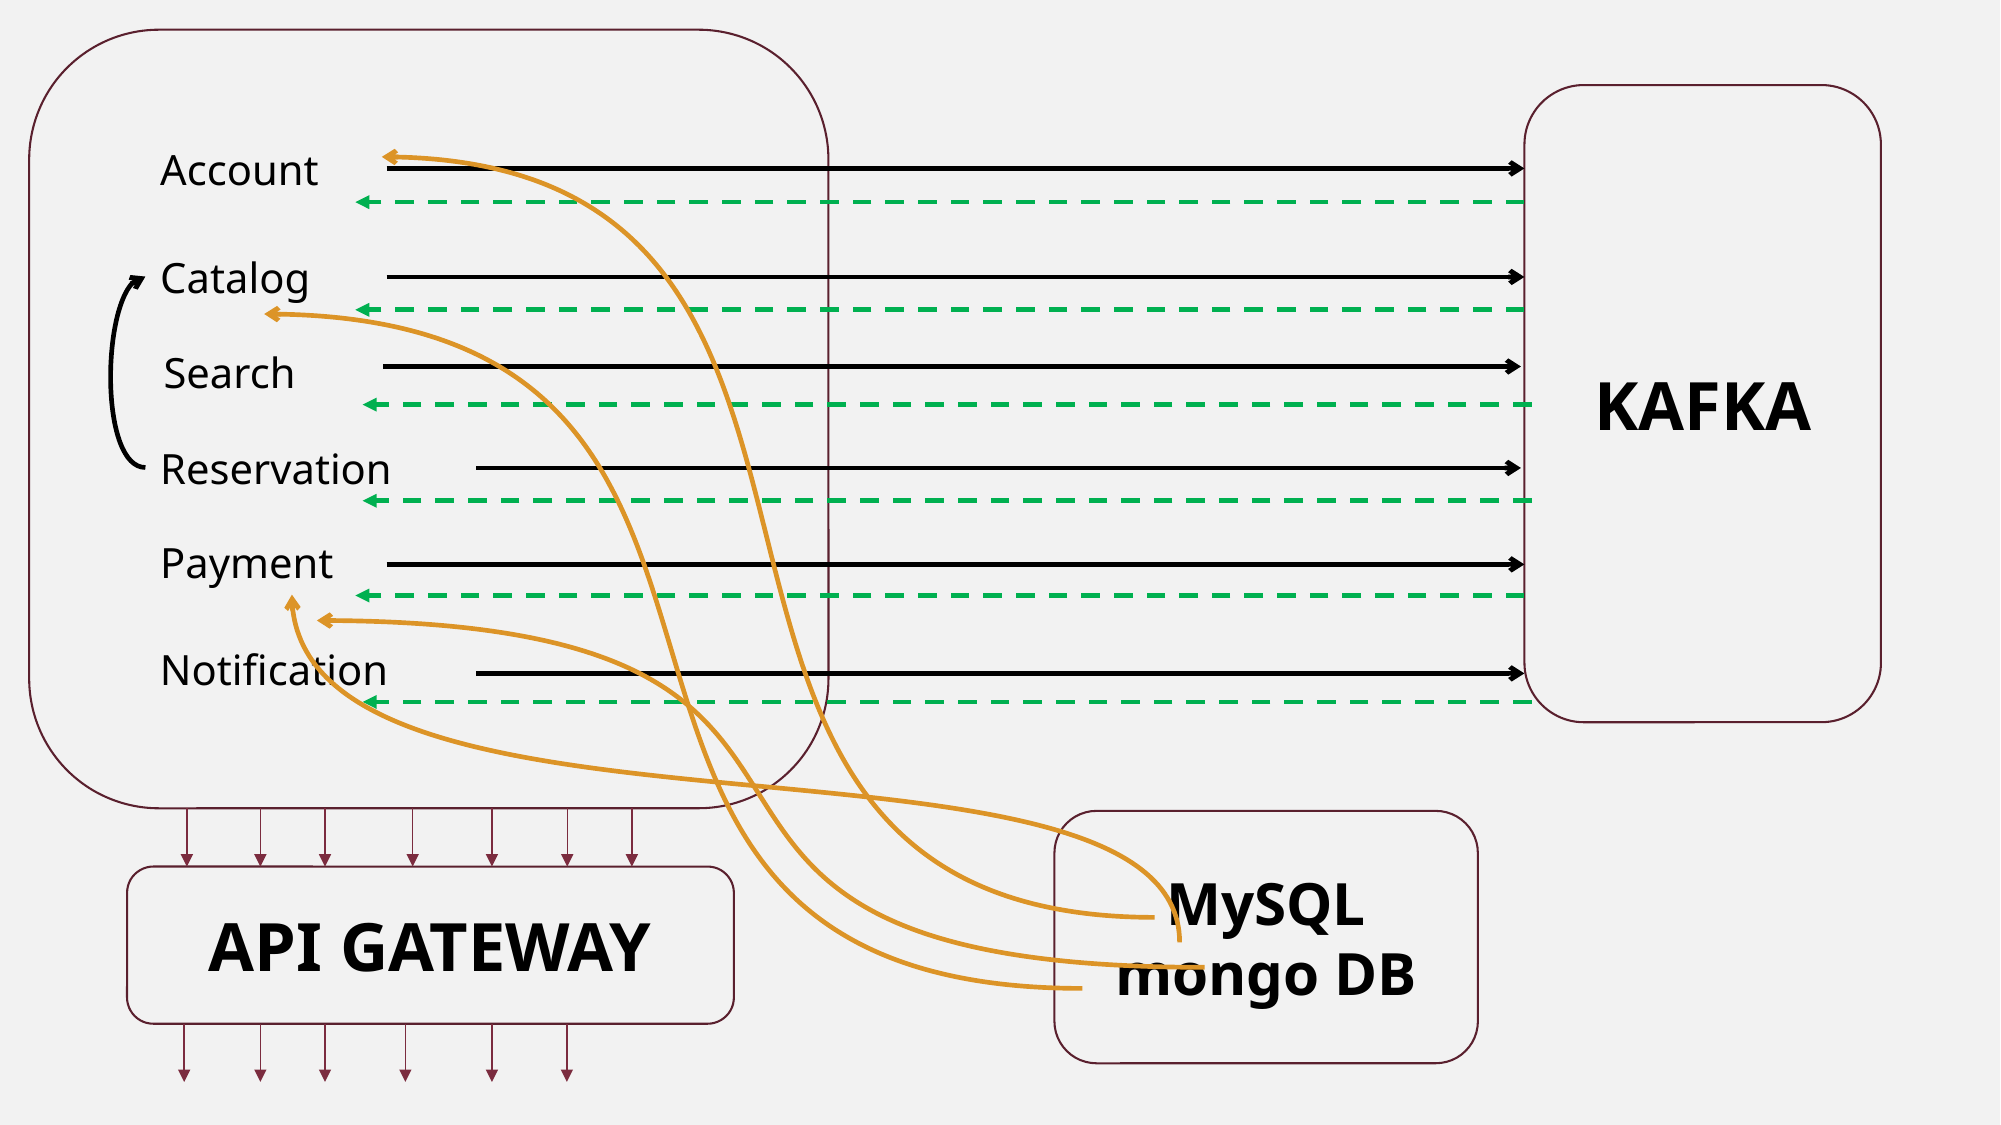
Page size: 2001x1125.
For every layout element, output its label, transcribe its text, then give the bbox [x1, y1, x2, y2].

text_box API GATEWAY [125, 865, 735, 1025]
text_box Catalog [145, 244, 381, 309]
text_box Notification [145, 636, 264, 702]
text_box Payment [145, 529, 264, 595]
text_box Search [148, 338, 264, 404]
text_box [28, 28, 830, 810]
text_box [381, 156, 1155, 595]
text_box KAFKA [1523, 84, 1882, 724]
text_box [316, 620, 1205, 968]
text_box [291, 595, 1180, 943]
text_box Account [145, 136, 384, 202]
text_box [264, 313, 1083, 989]
text_box Reservation [145, 435, 264, 500]
text_box MySQL mongo DB [1053, 809, 1479, 1065]
